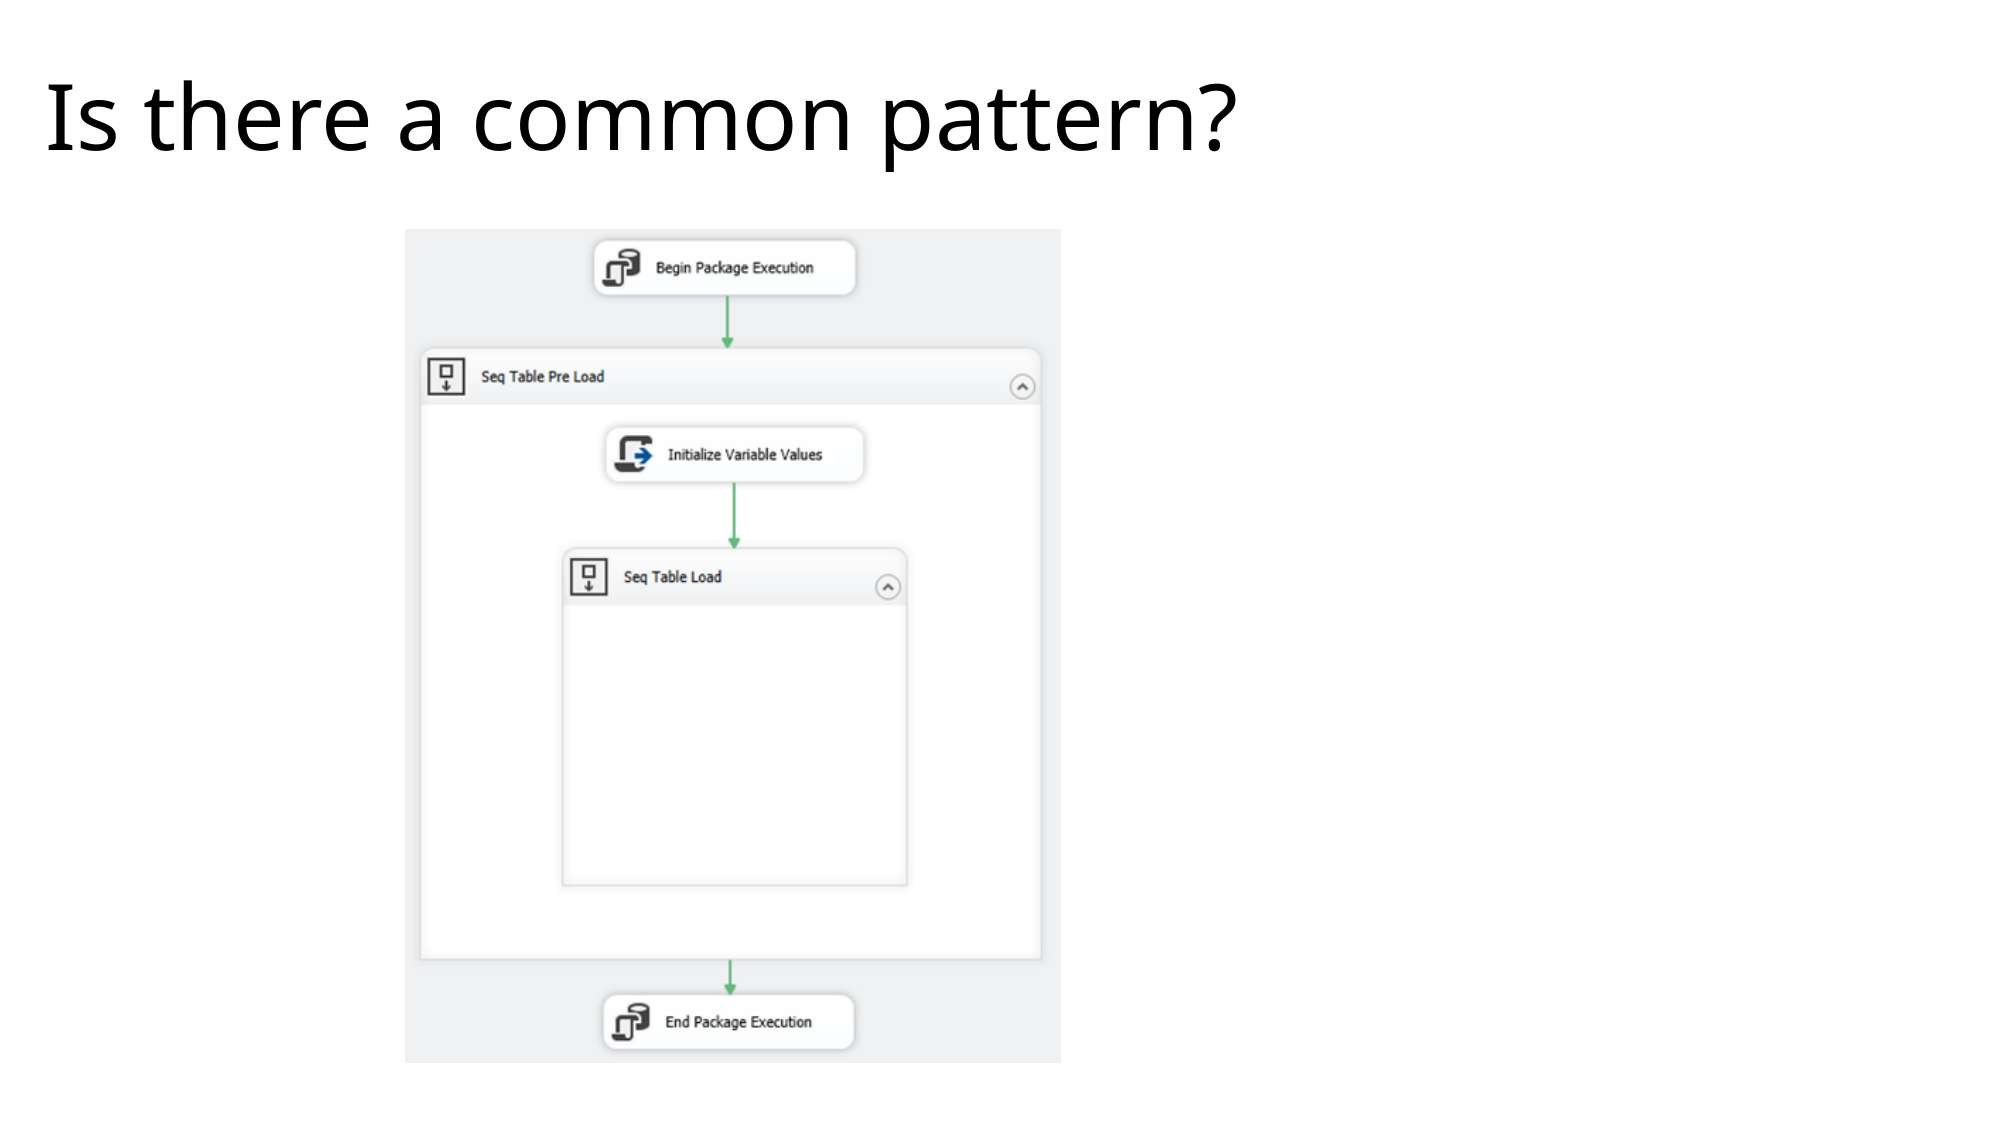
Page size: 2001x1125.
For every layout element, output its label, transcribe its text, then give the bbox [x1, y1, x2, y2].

title Is there a common pattern? [30, 12, 1756, 230]
picture [405, 229, 1061, 1063]
